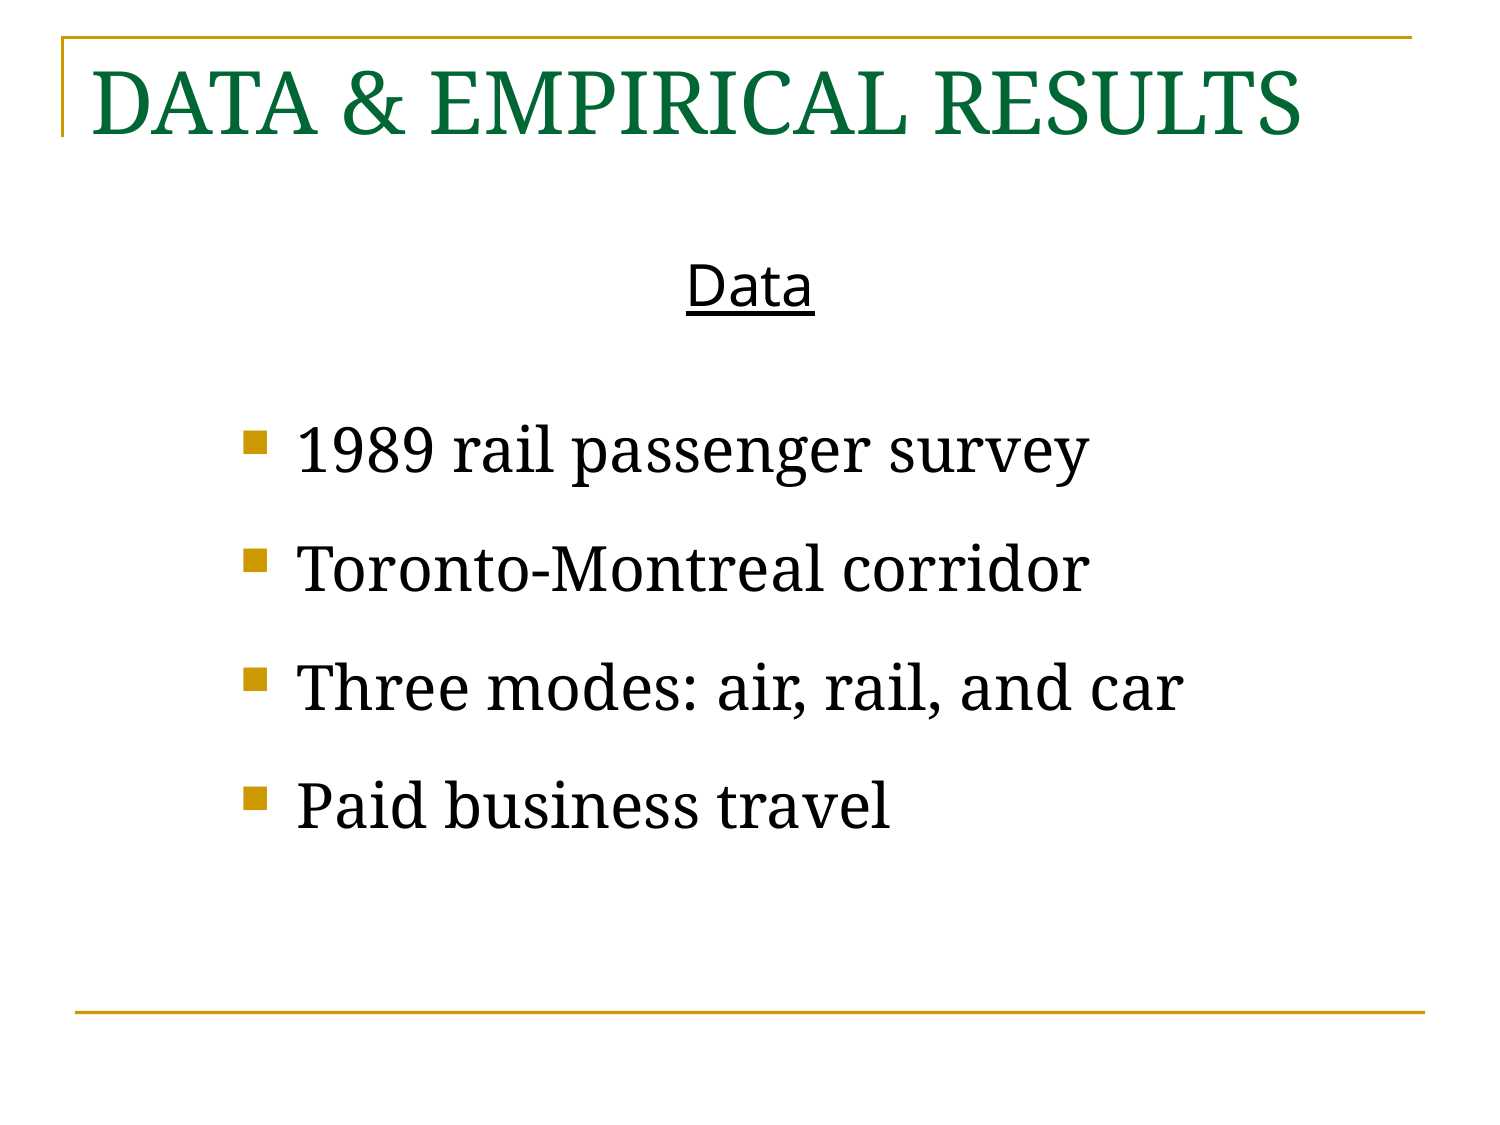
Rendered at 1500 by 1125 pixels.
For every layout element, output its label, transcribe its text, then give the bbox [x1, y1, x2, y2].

text_box Data [200, 241, 1300, 326]
title DATA & EMPIRICAL RESULTS [75, 39, 1425, 227]
list 1989 rail passenger survey Toronto-Montreal corridor Three modes: air, rail, and car Paid business travel [225, 402, 1425, 941]
